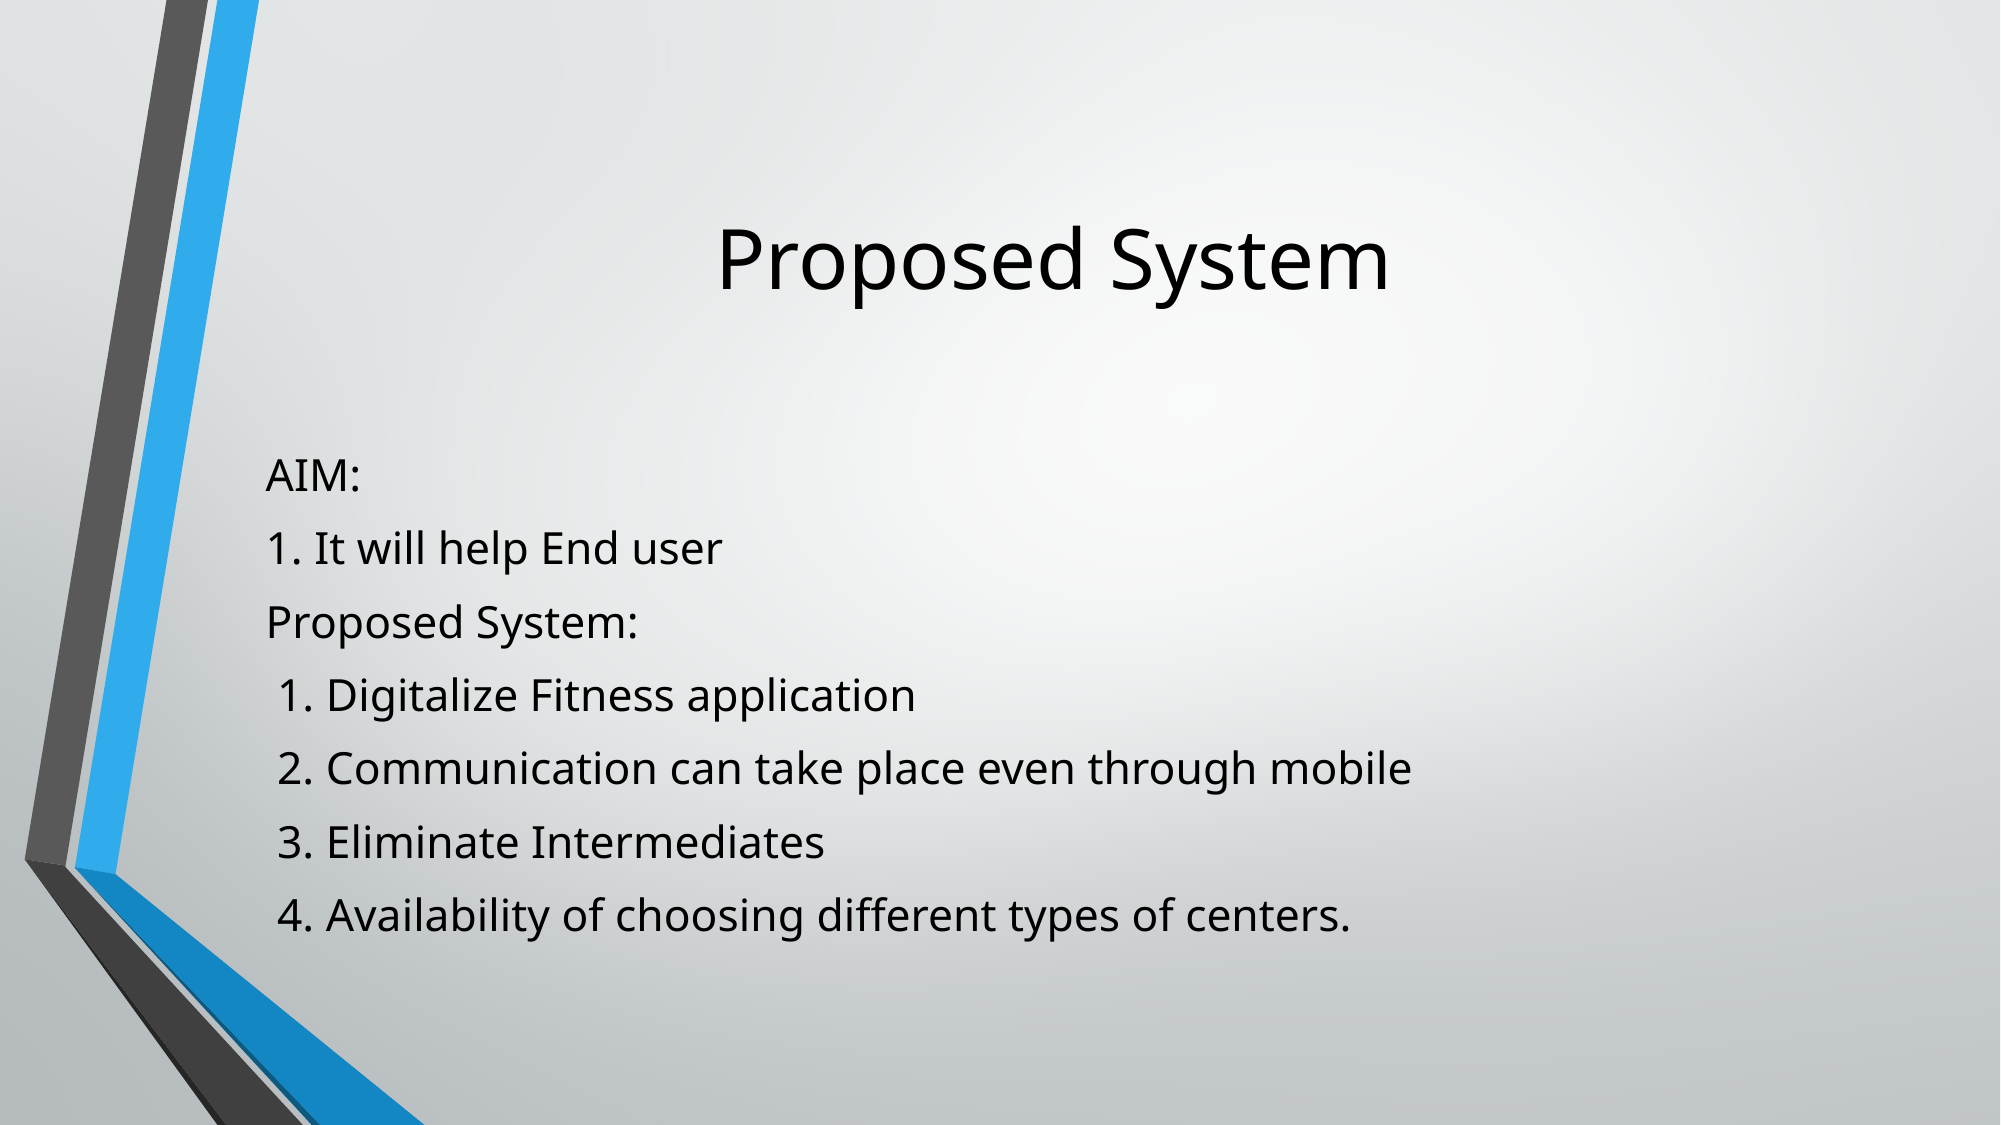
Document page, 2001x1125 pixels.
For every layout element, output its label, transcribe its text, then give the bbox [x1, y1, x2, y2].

title Proposed System [243, 112, 1887, 400]
list AIM: 1. It will help End user Proposed System: 1. Digitalize Fitness application 2. Communication can take place even through mobile 3. Eliminate Intermediates 4. Availability of choosing different types of centers. [243, 437, 1887, 950]
